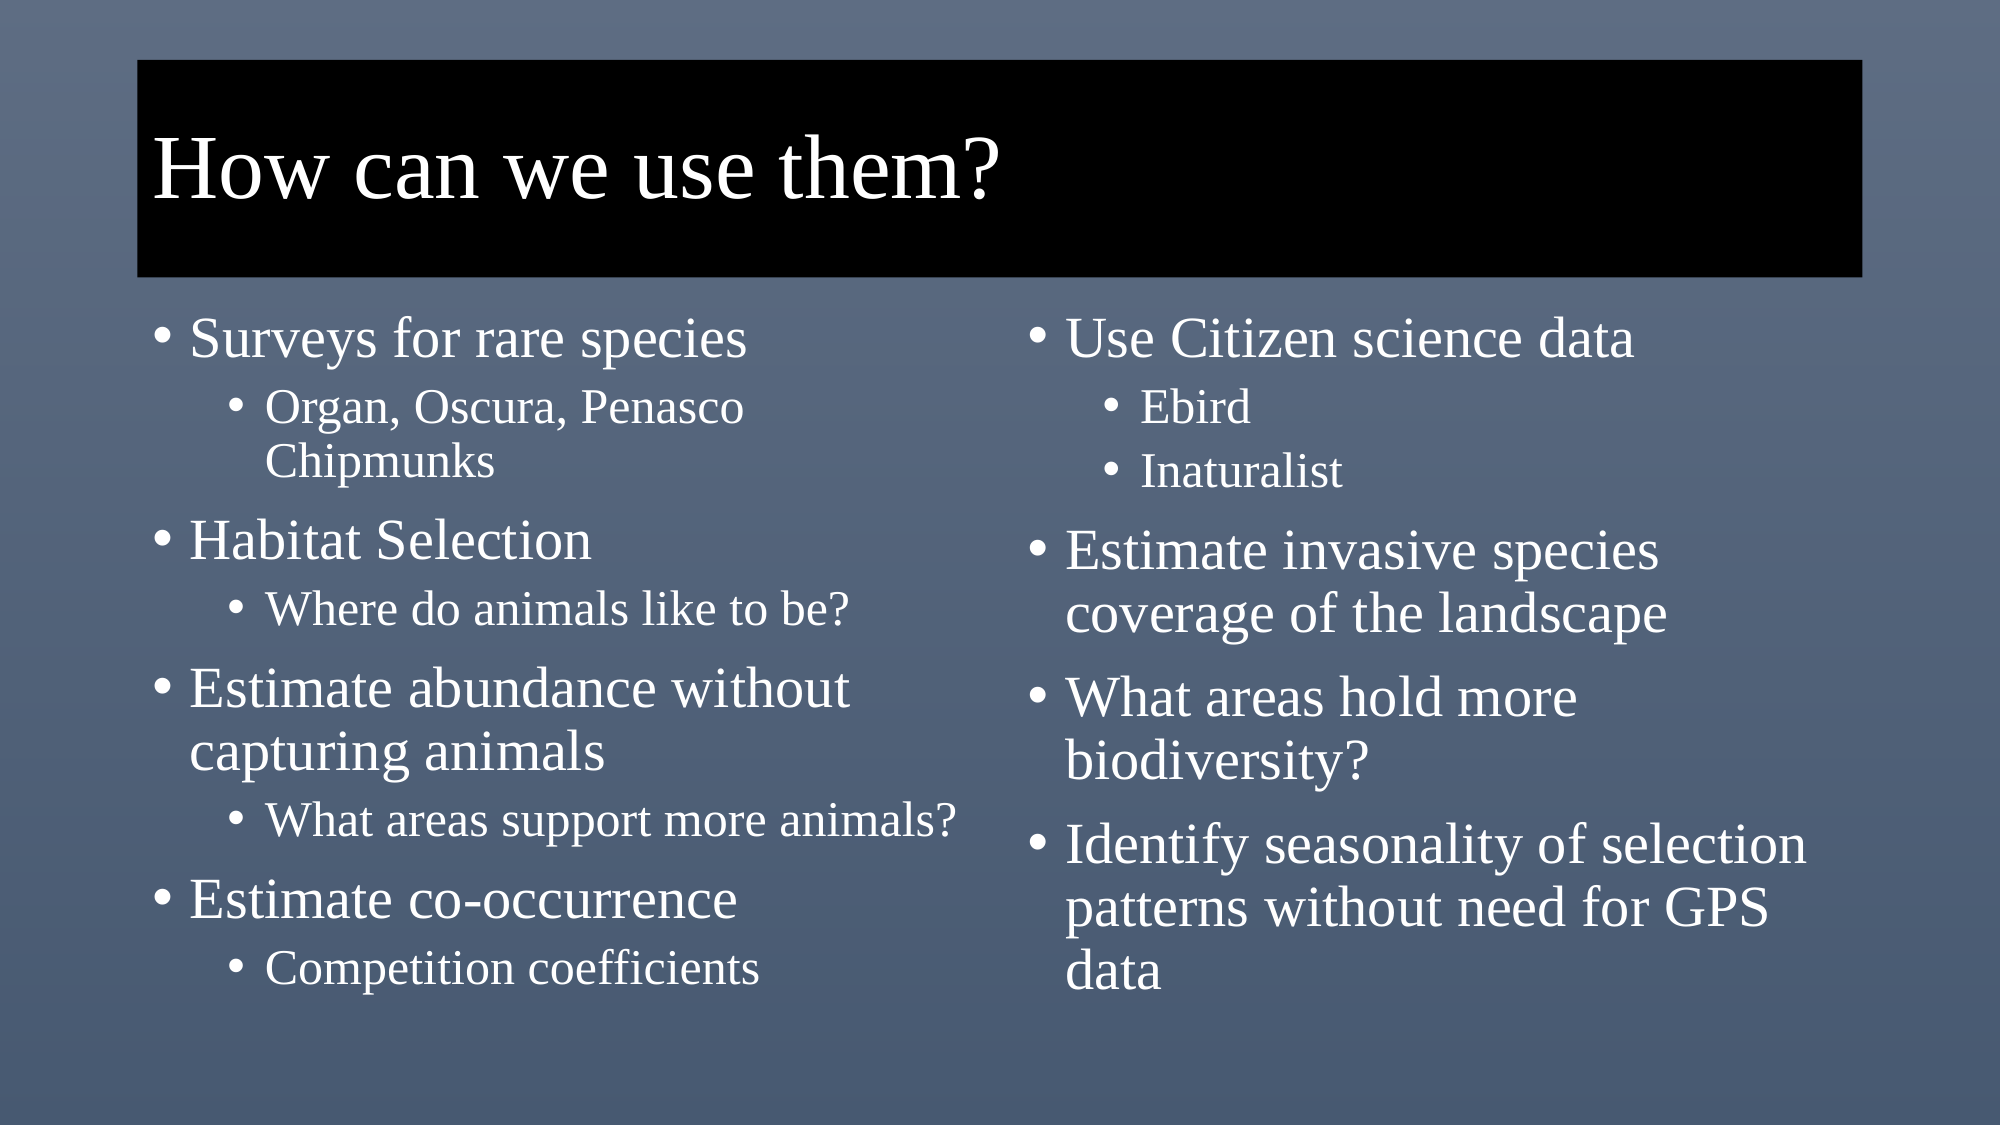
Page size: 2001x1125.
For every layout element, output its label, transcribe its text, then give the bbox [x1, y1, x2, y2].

list Use Citizen science data Ebird Inaturalist Estimate invasive species coverage of the landscape What areas hold more biodiversity? Identify seasonality of selection patterns without need for GPS data [1012, 299, 1863, 1014]
list Surveys for rare species Organ, Oscura, Penasco Chipmunks Habitat Selection Where do animals like to be? Estimate abundance without capturing animals What areas support more animals? Estimate co-occurrence Competition coefficients [137, 299, 988, 1014]
title How can we use them? [137, 59, 1863, 278]
